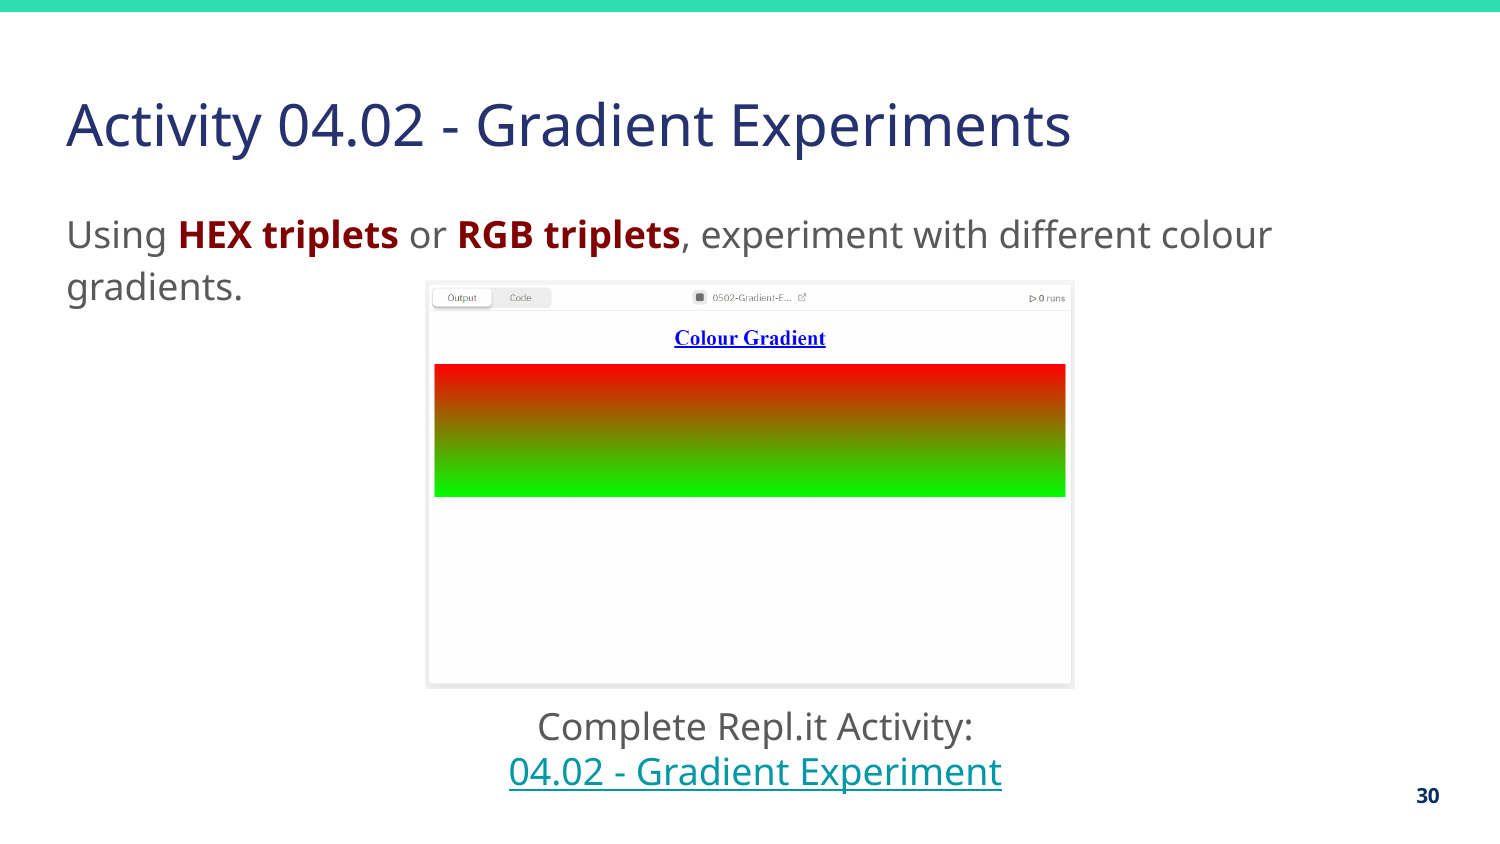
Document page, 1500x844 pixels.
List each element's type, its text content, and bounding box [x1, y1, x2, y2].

title Activity 04.02 - Gradient Experiments [51, 72, 1449, 167]
list Using HEX triplets or RGB triplets, experiment with different colour gradients. [51, 189, 1449, 304]
text_box 30 [1364, 764, 1455, 830]
picture [424, 280, 1076, 689]
text_box Complete Repl.it Activity: 04.02 - Gradient Experiment [62, 688, 1449, 815]
